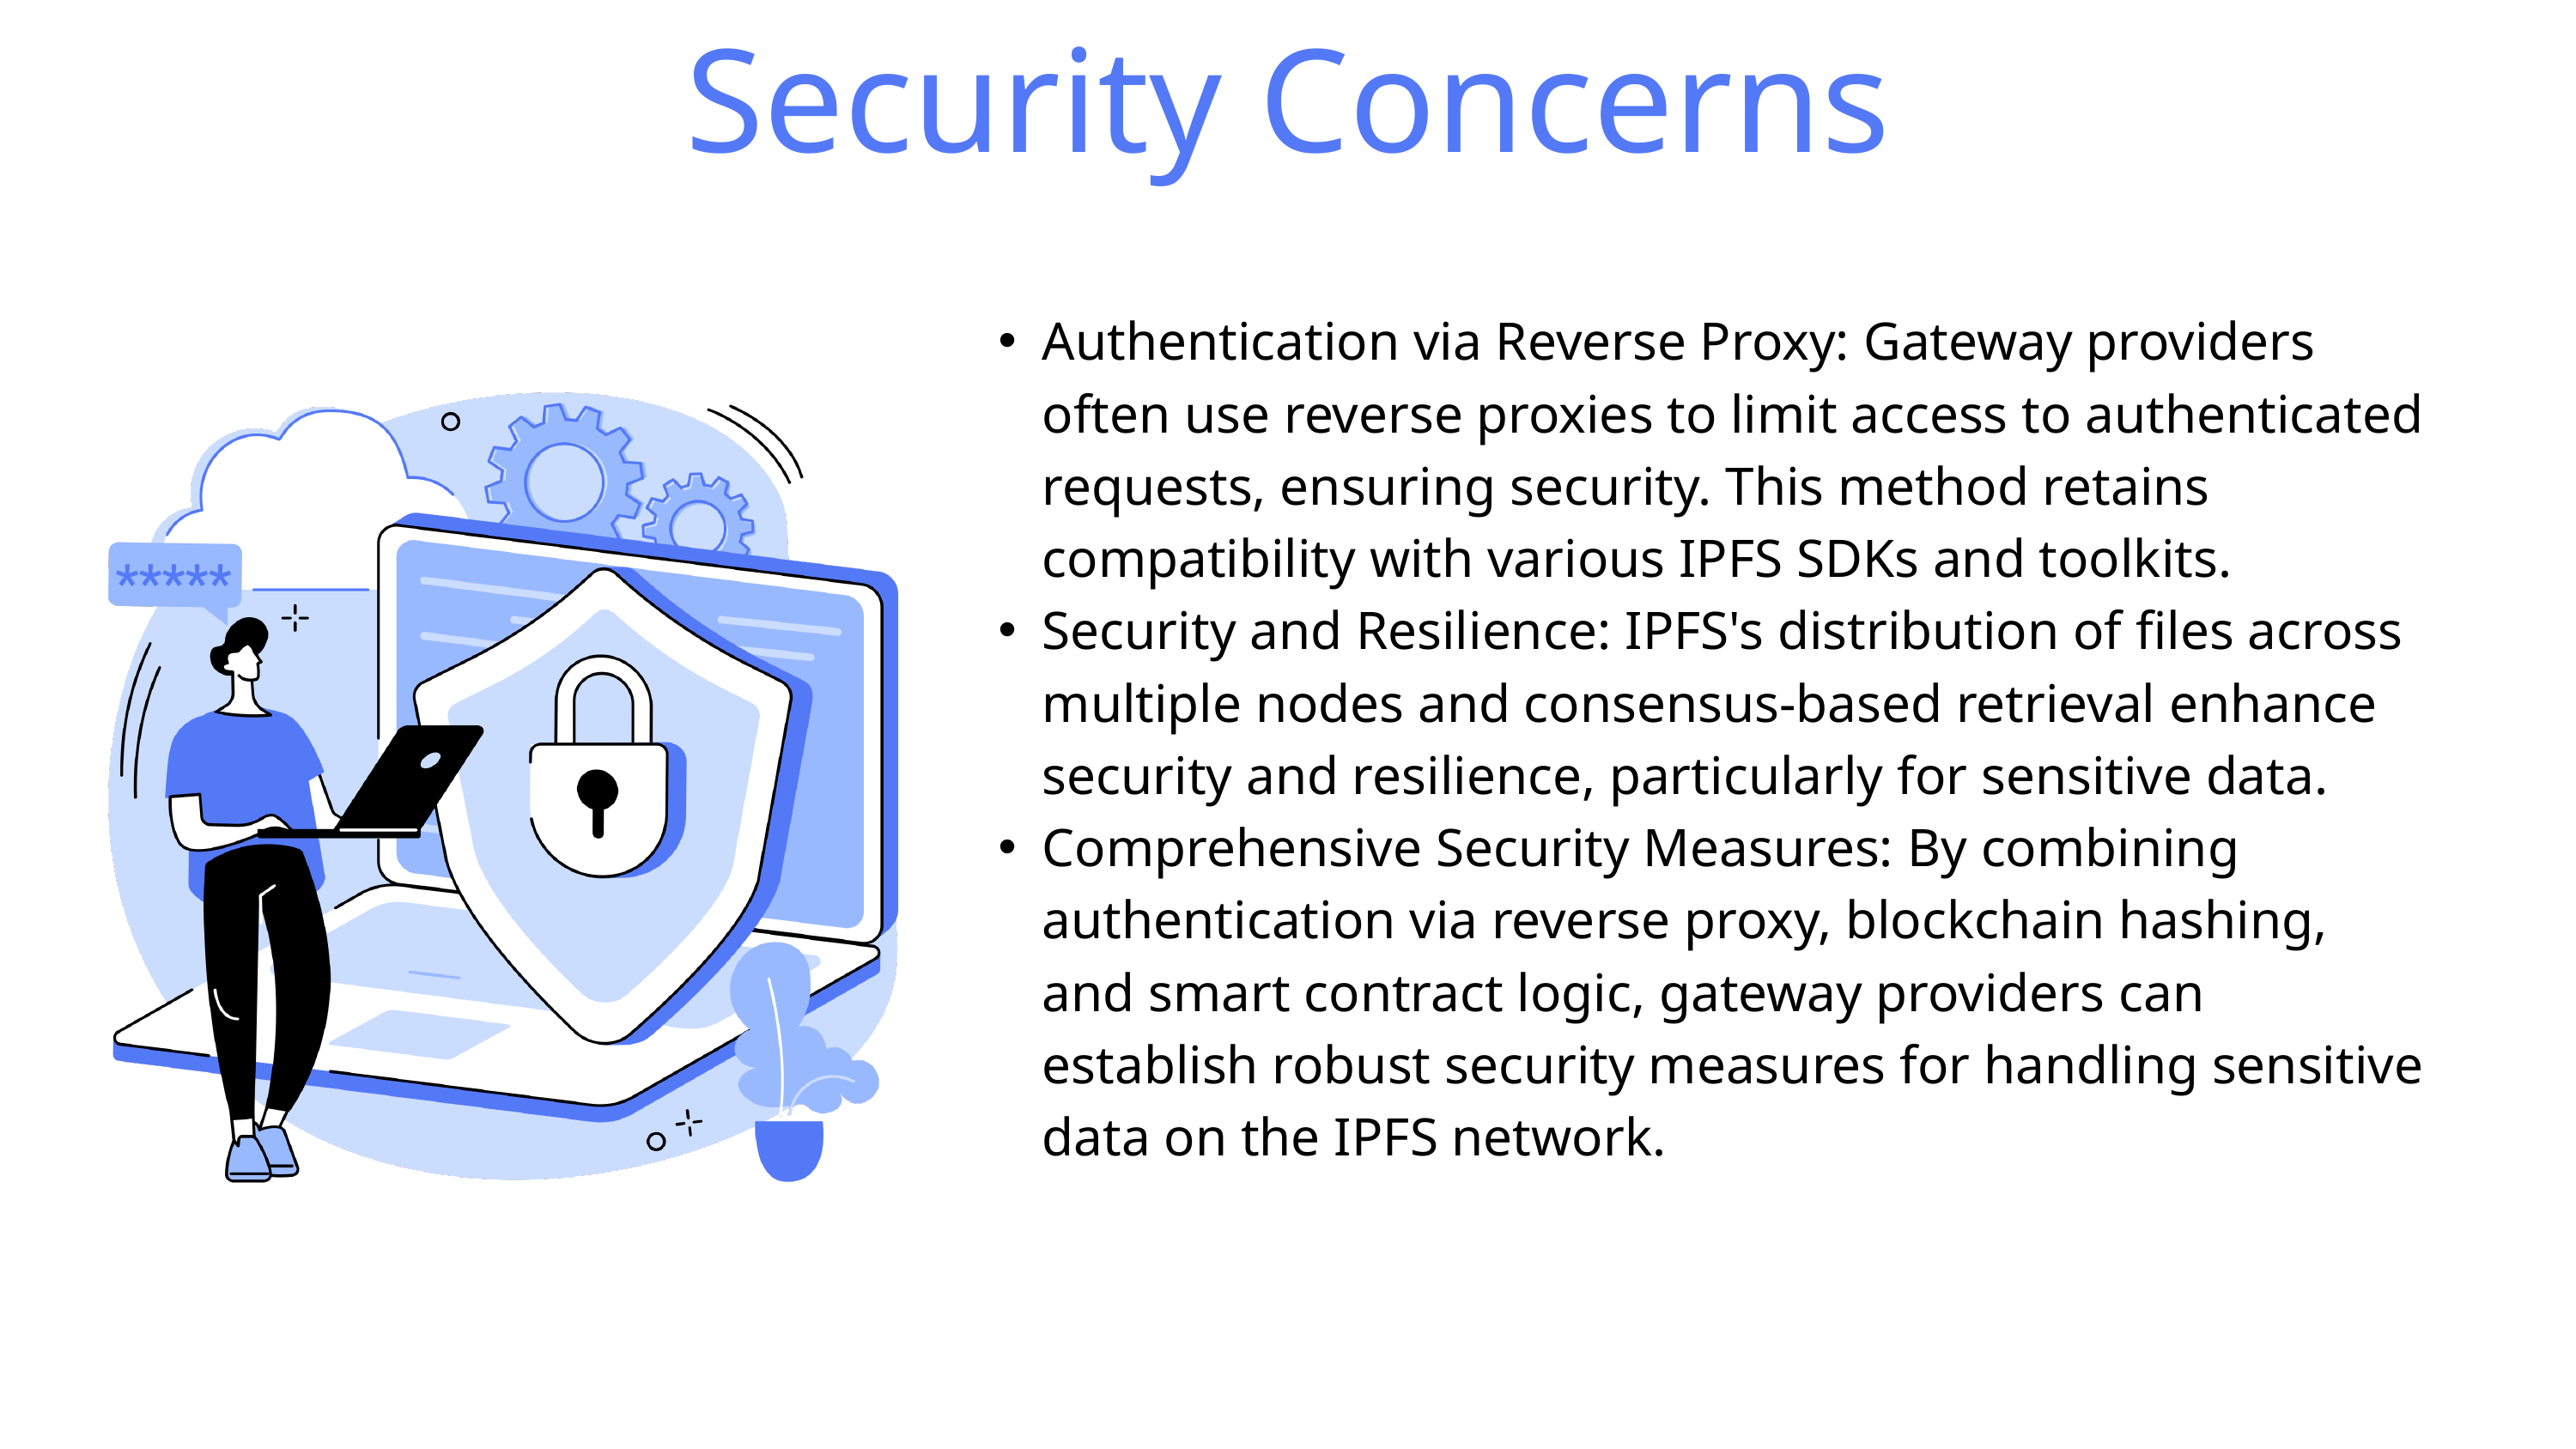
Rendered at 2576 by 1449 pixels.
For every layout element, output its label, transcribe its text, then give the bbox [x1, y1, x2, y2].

text_box [100, 374, 900, 1264]
text_box Authentication via Reverse Proxy: Gateway providers often use reverse proxies to limit access to authenticated requests, ensuring security. This method retains compatibility with various IPFS SDKs and toolkits. Security and Resilience: IPFS's distribution of files across multiple nodes and consensus-based retrieval enhance security and resilience, particularly for sensitive data. Comprehensive Security Measures: By combining authentication via reverse proxy, blockchain hashing, and smart contract logic, gateway providers can establish robust security measures for handling sensitive data on the IPFS network. [954, 298, 2432, 1167]
text_box Security Concerns [467, 38, 2109, 181]
